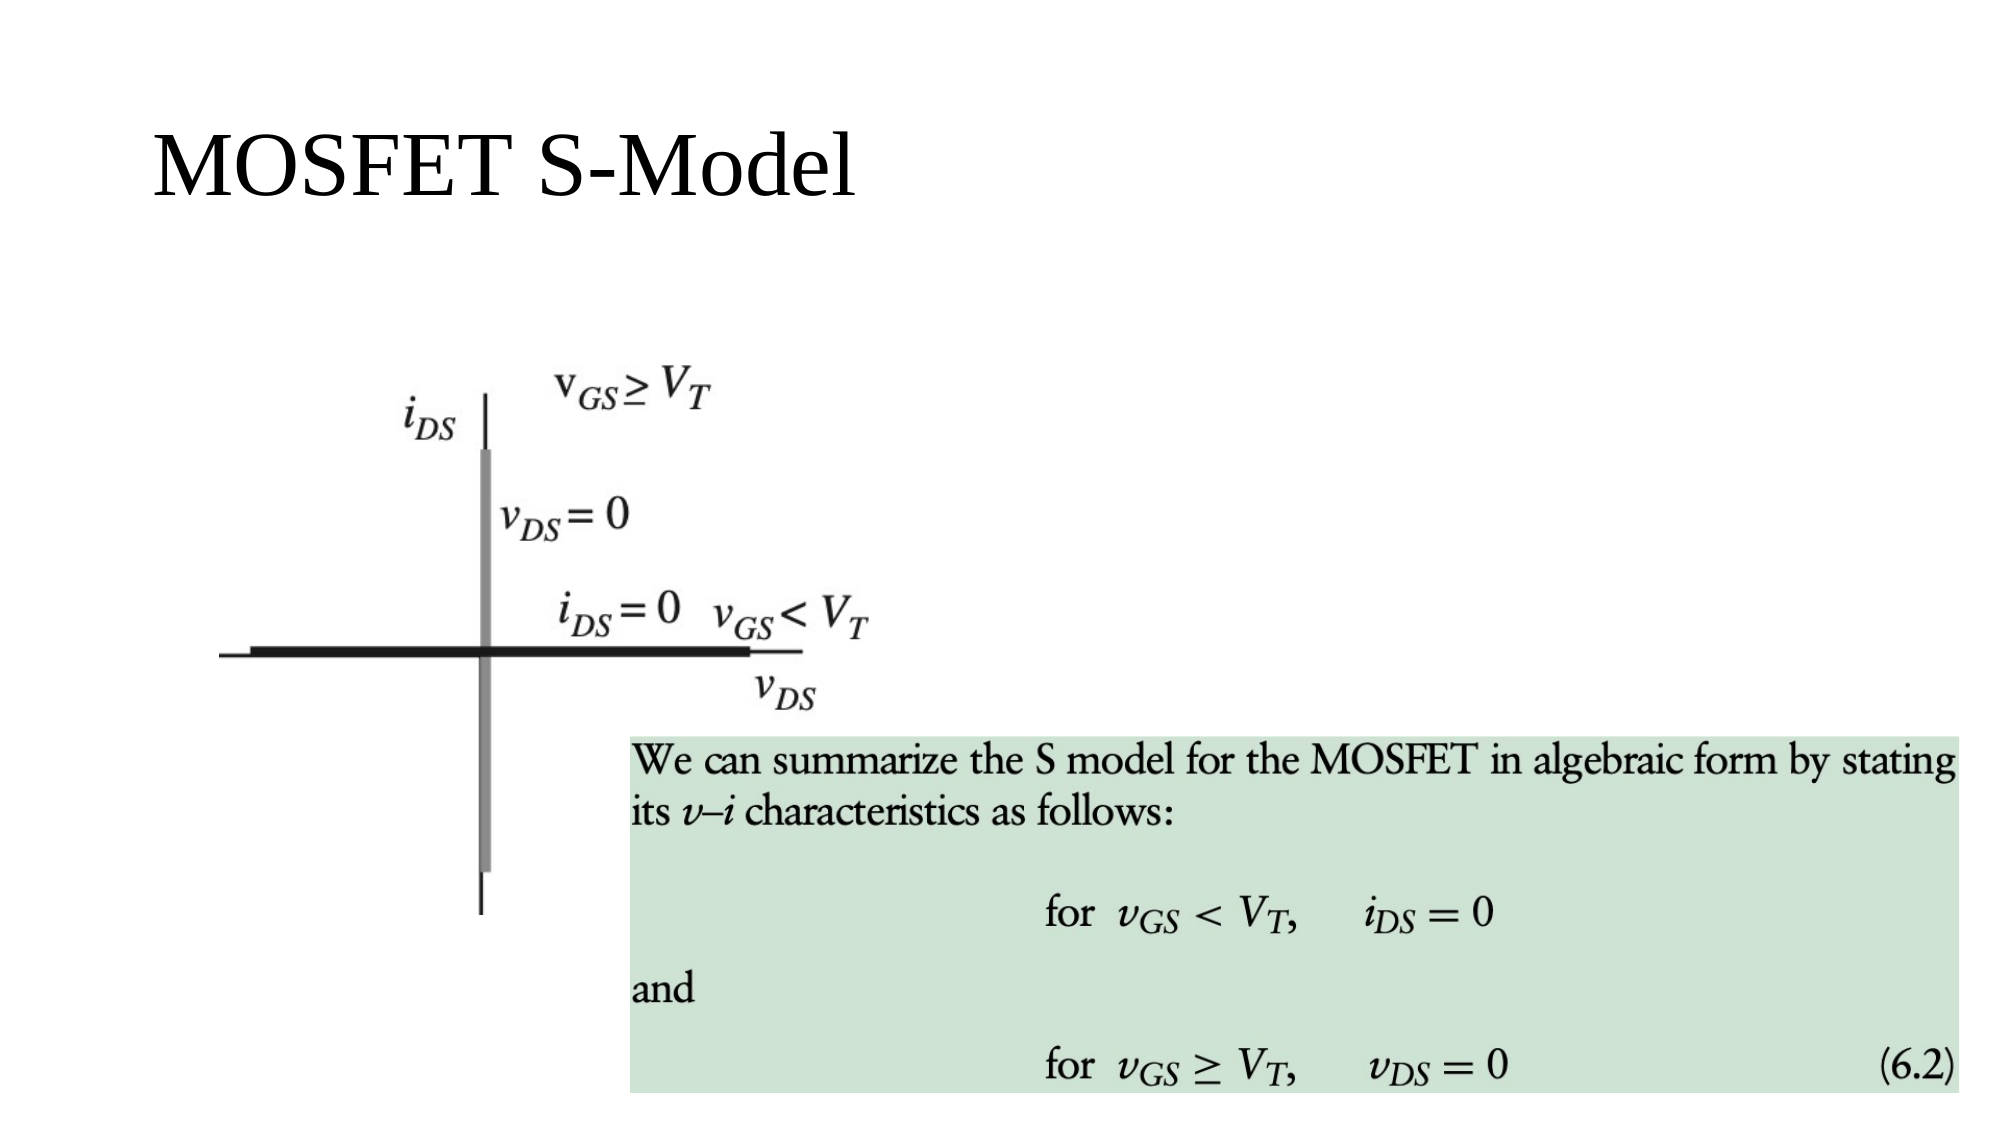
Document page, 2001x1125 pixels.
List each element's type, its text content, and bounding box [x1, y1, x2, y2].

text_box [219, 365, 869, 915]
text_box [630, 736, 1960, 1093]
title MOSFET S-Model [150, 62, 1062, 253]
